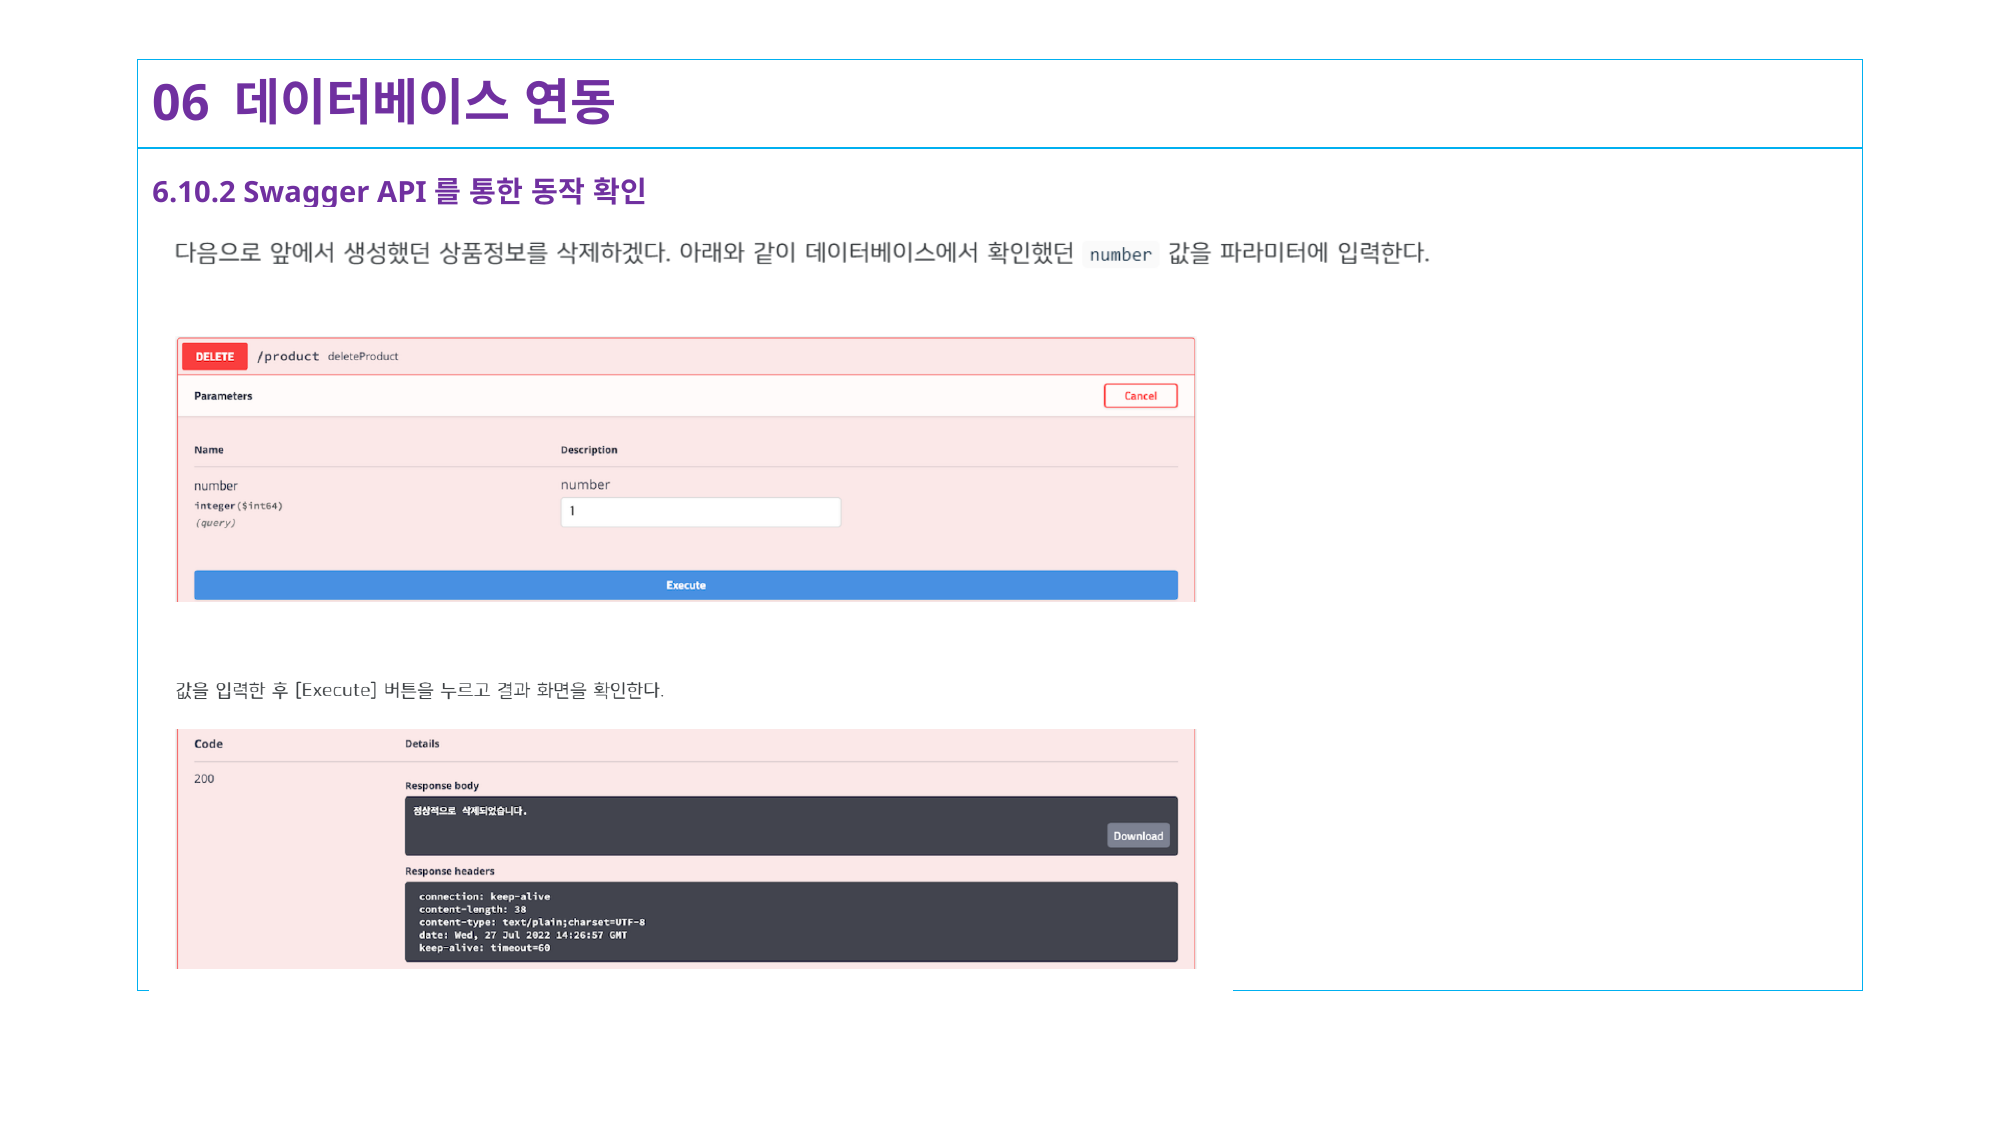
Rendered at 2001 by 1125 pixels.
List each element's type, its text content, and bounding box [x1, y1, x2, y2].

picture [163, 221, 1441, 290]
list 6.10.2 Swagger API를 통한 동작 확인 [137, 148, 1863, 991]
picture [163, 312, 1219, 991]
title 06 데이터베이스 연동 [137, 59, 1863, 148]
